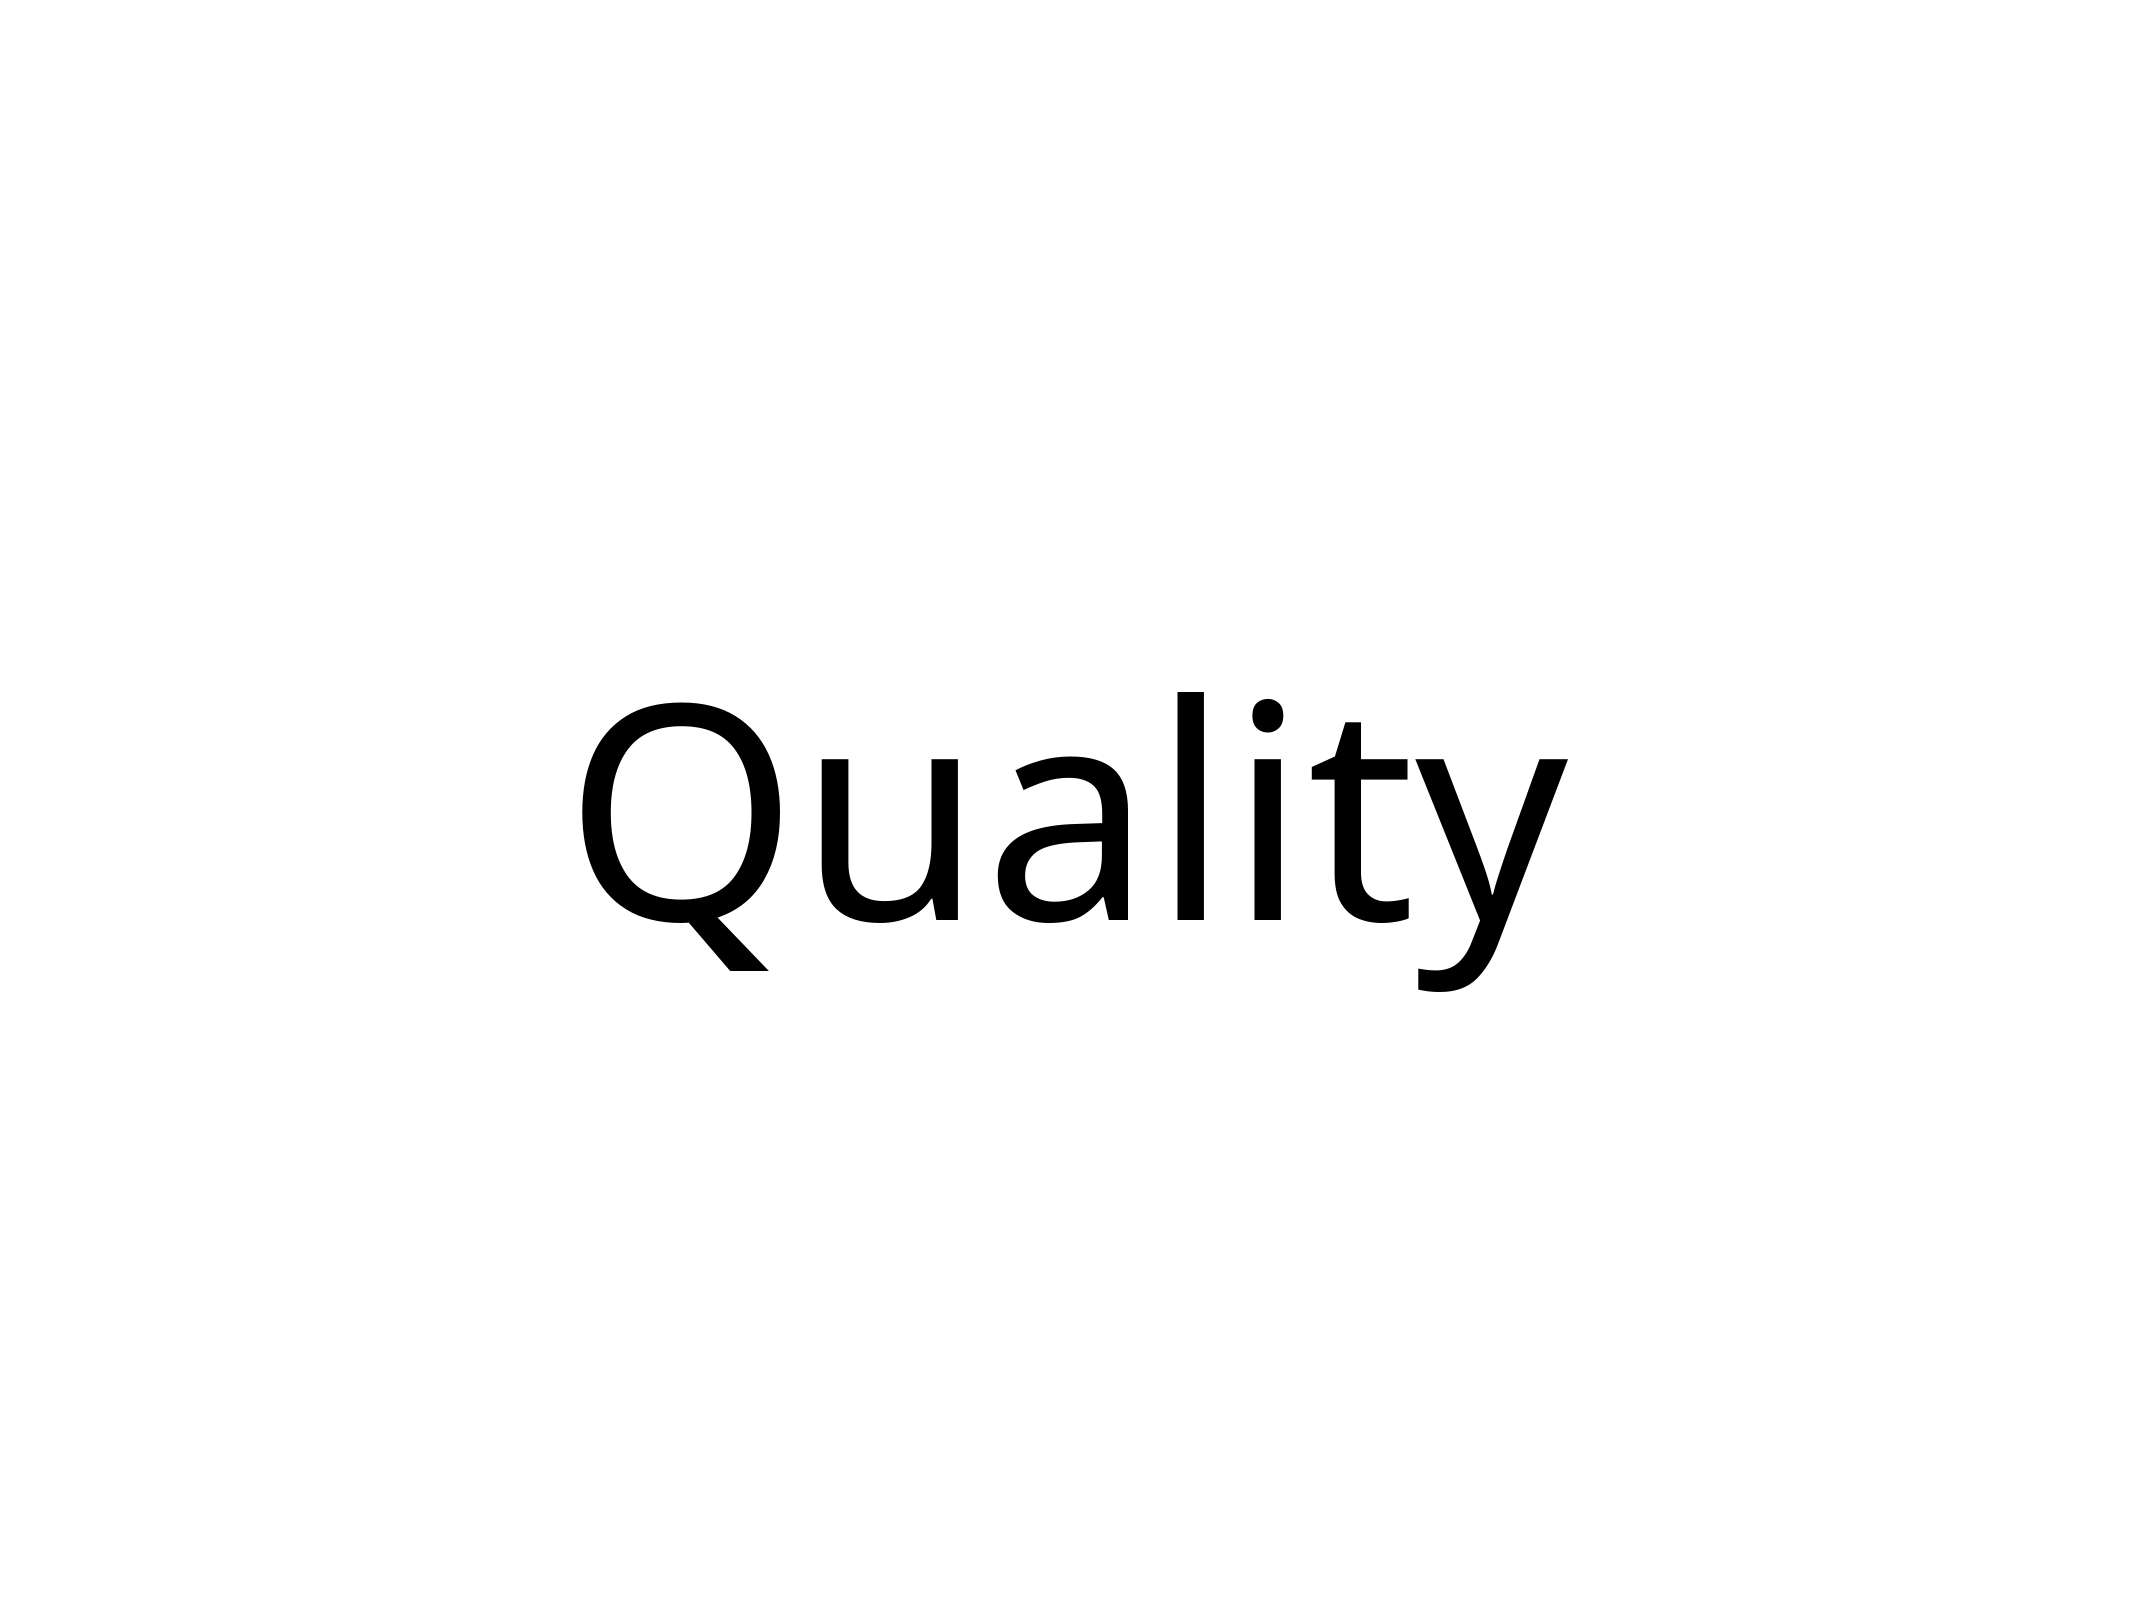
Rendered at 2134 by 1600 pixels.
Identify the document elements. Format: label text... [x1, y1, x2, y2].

title Quality [207, 486, 1926, 1113]
